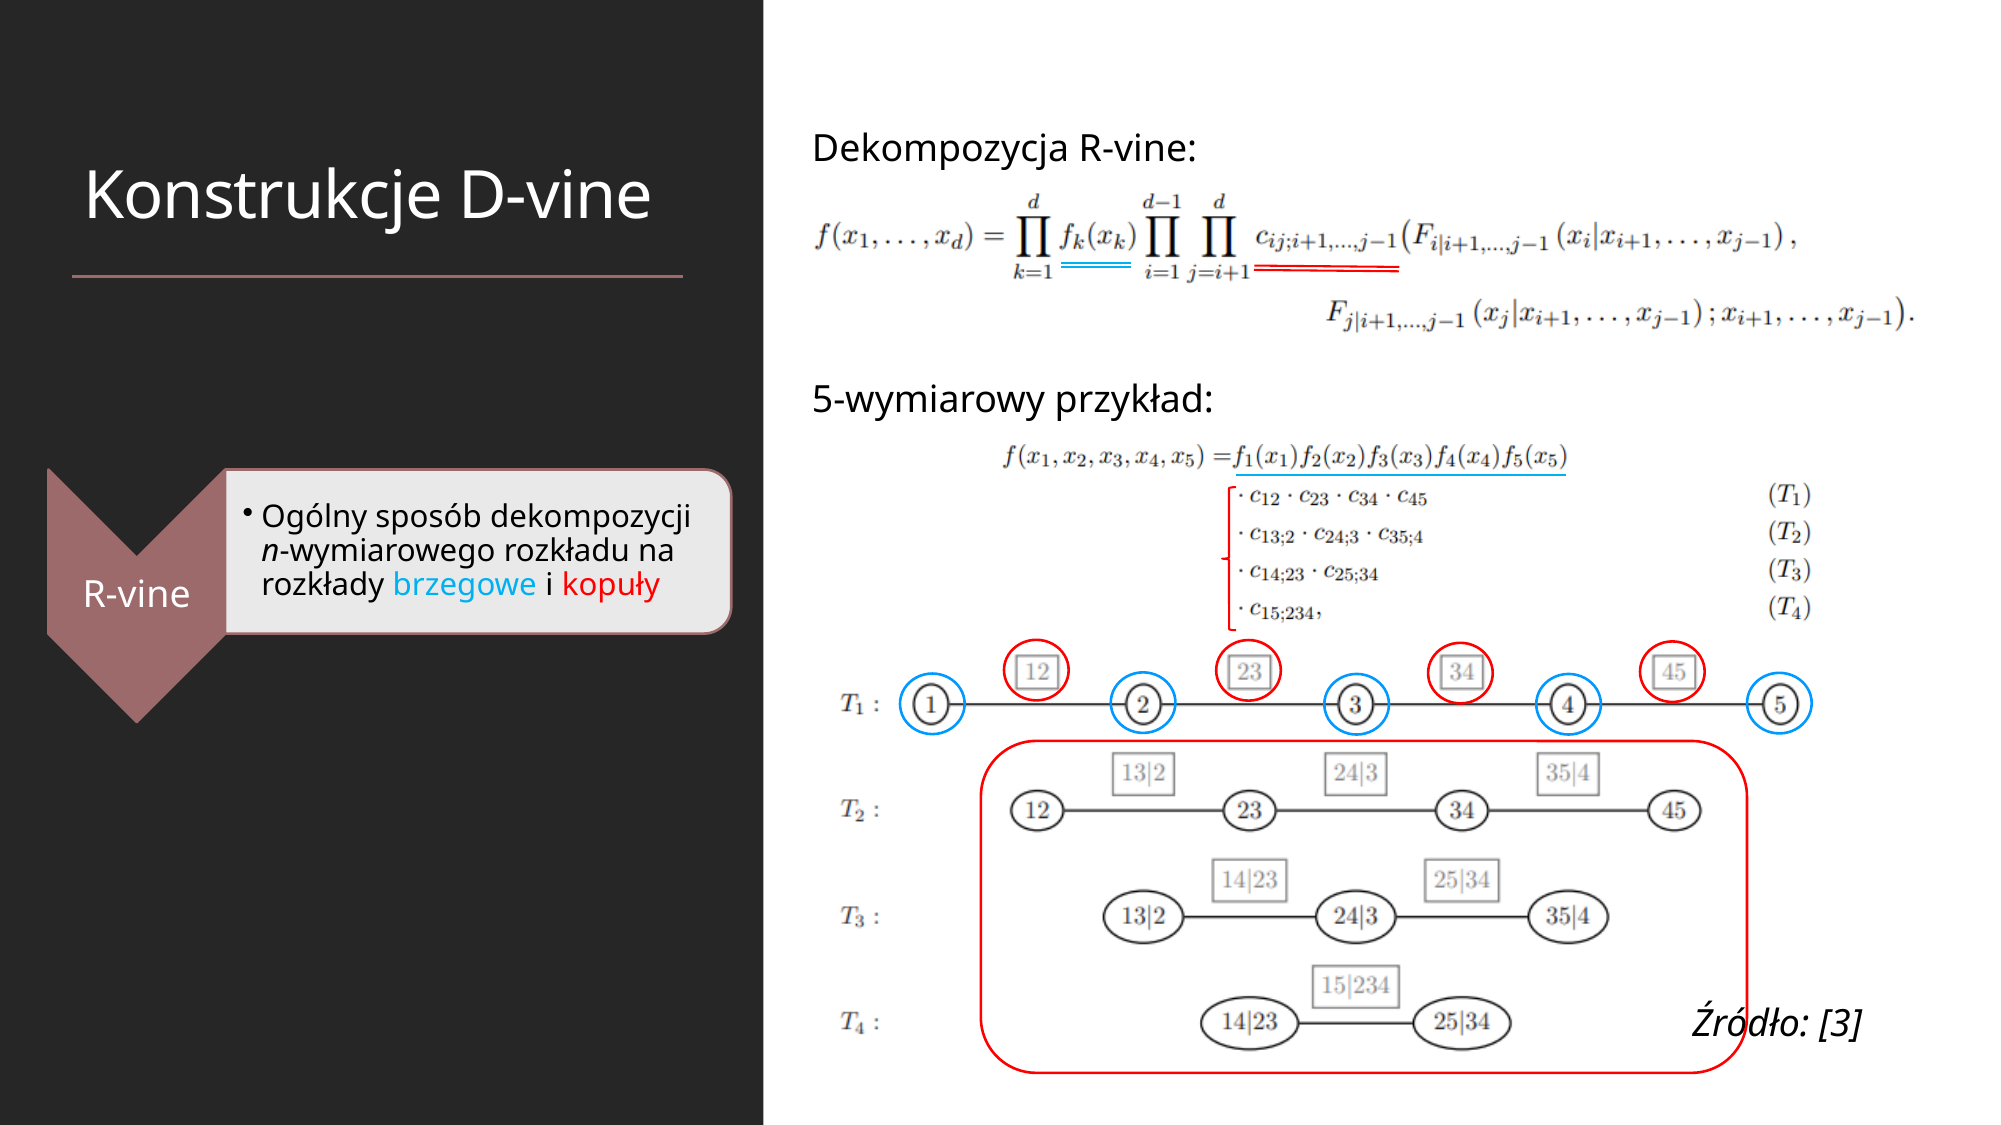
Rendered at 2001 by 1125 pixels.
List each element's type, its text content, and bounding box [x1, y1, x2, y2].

text_box Źródło: [3] [1813, 991, 1903, 1052]
text_box Konstrukcje D-vine [68, 66, 821, 241]
picture [820, 434, 1821, 1060]
text_box [1010, 1068, 1718, 1075]
text_box 5-wymiarowy przykład: [797, 367, 1254, 428]
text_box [47, 468, 732, 927]
picture [796, 176, 1932, 346]
text_box Dekompozycja R-vine: [821, 116, 1254, 173]
